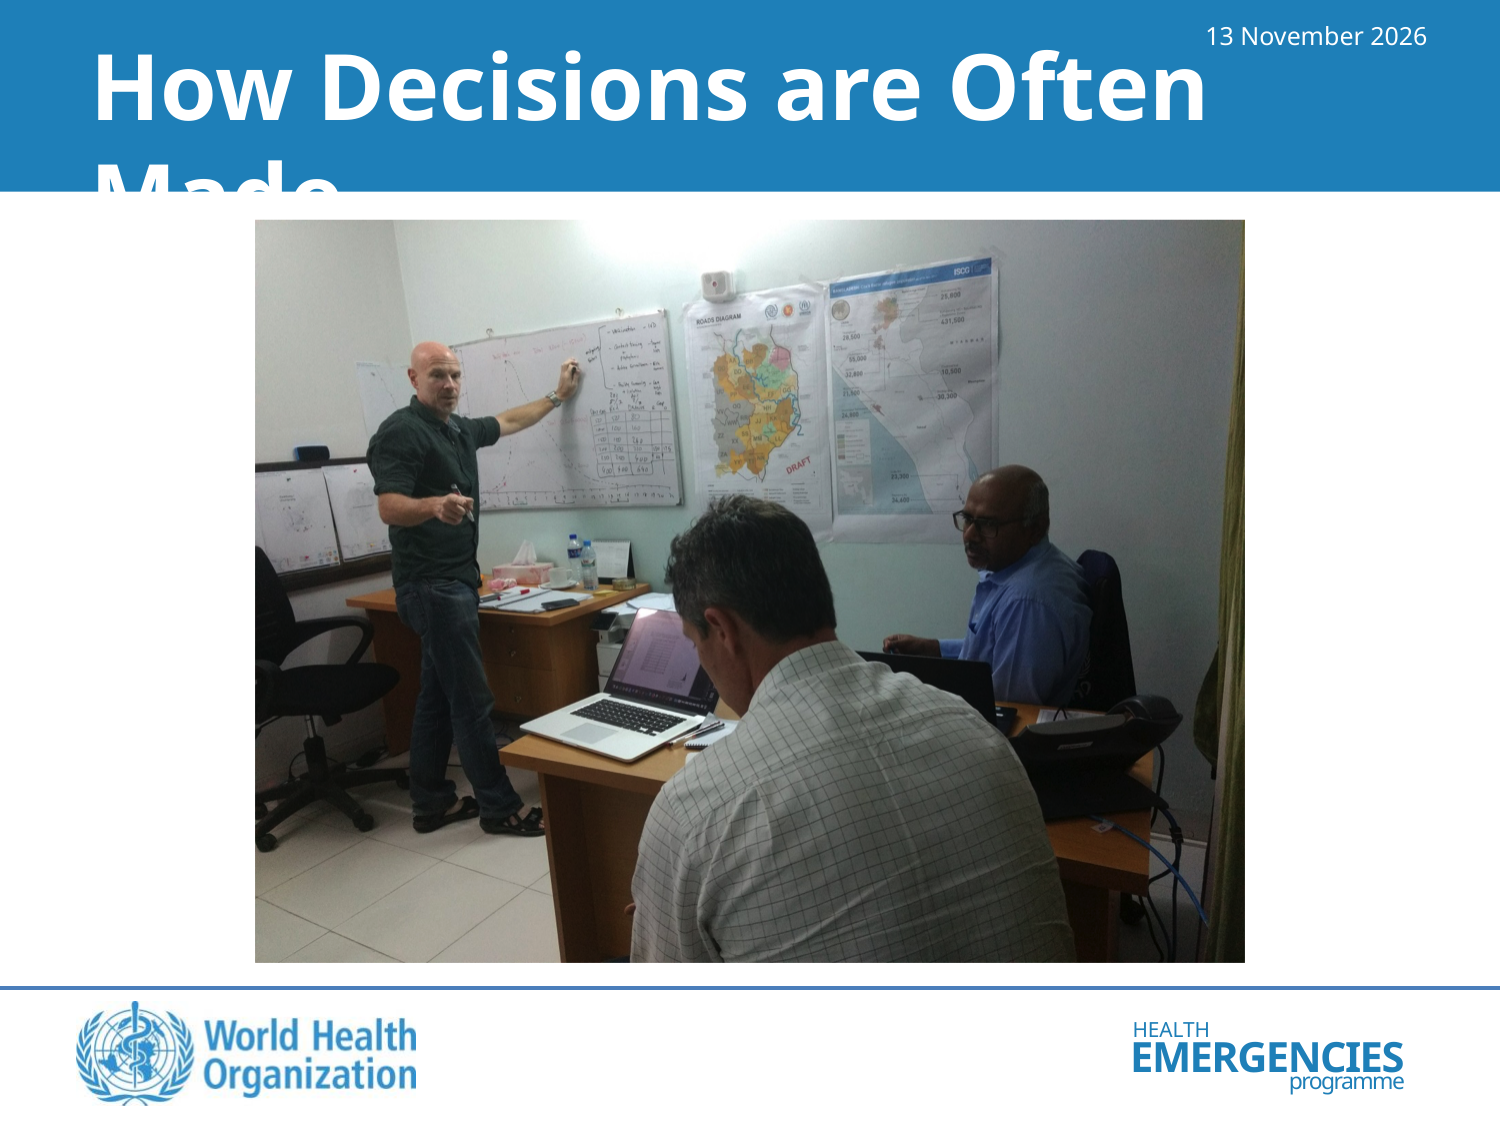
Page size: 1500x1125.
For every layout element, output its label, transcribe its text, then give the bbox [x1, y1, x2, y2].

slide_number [1092, 7, 1443, 68]
title How Decisions are Often Made [75, 45, 1425, 233]
picture [76, 1001, 416, 1106]
picture [254, 219, 1246, 963]
